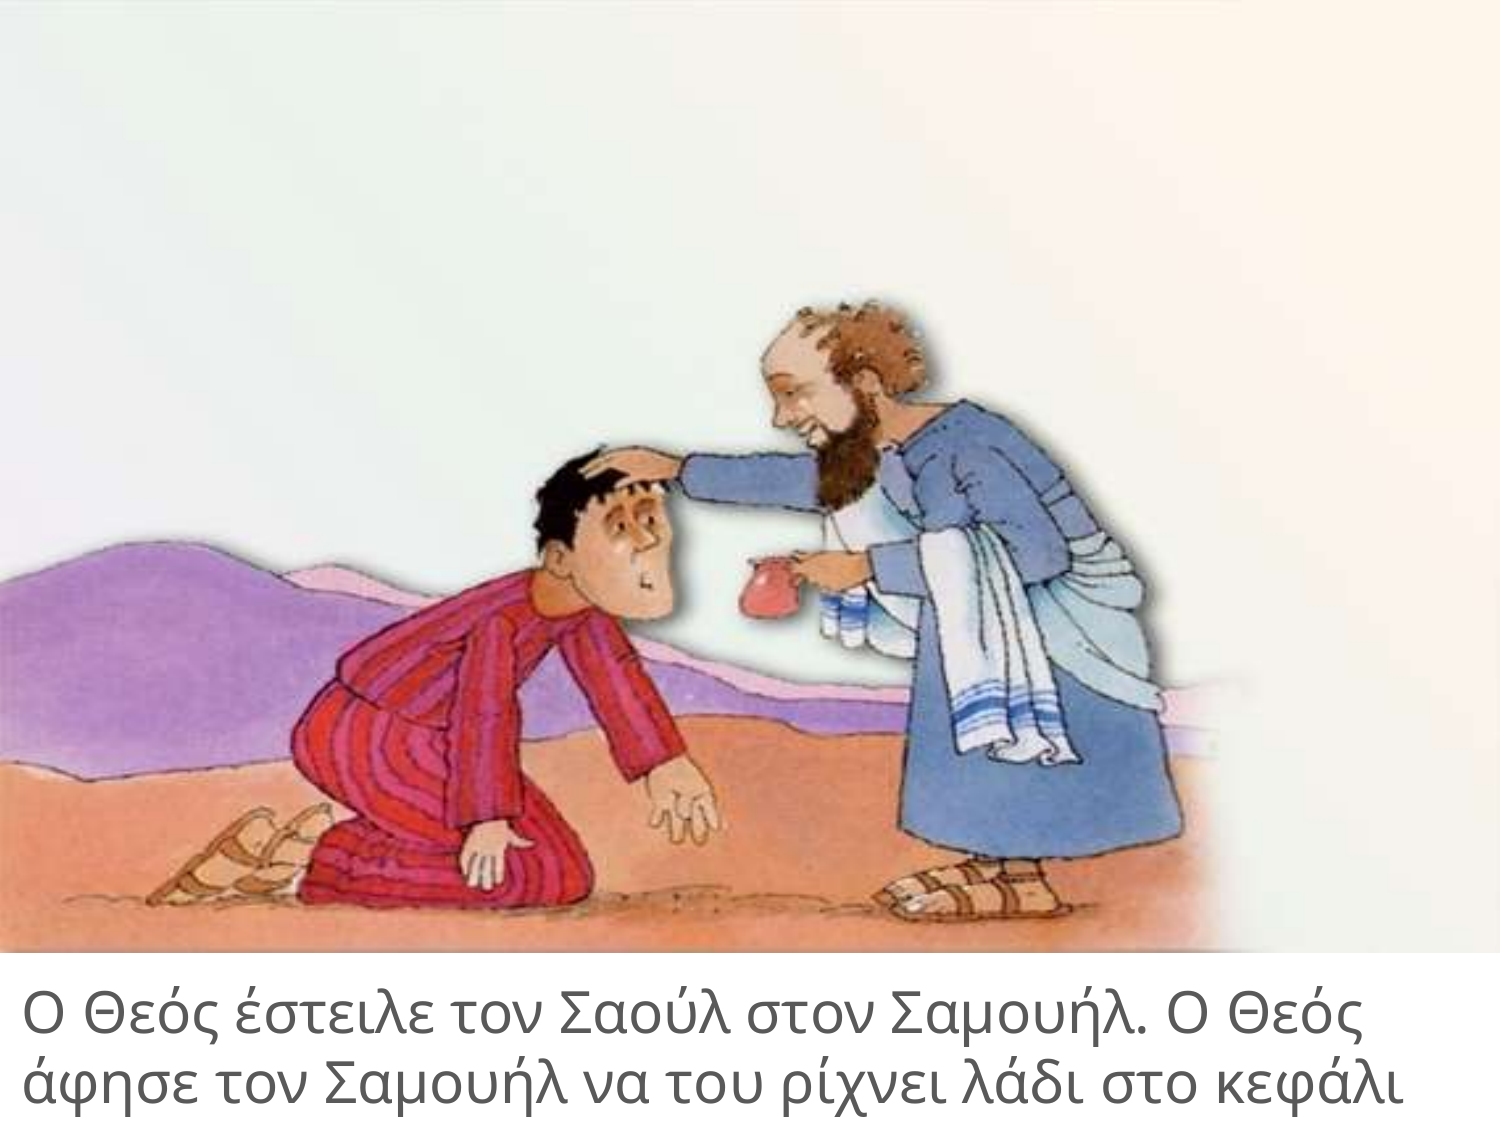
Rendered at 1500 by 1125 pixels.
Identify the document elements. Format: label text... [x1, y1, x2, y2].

text_box Ο Θεός έστειλε τον Σαούλ στον Σαμουήλ. Ο Θεός άφησε τον Σαμουήλ να του ρίχνει λάδι στο κεφάλι για να γίνει βασιλιάς του Ισραήλ. [7, 967, 1493, 1125]
picture [0, 0, 1500, 953]
